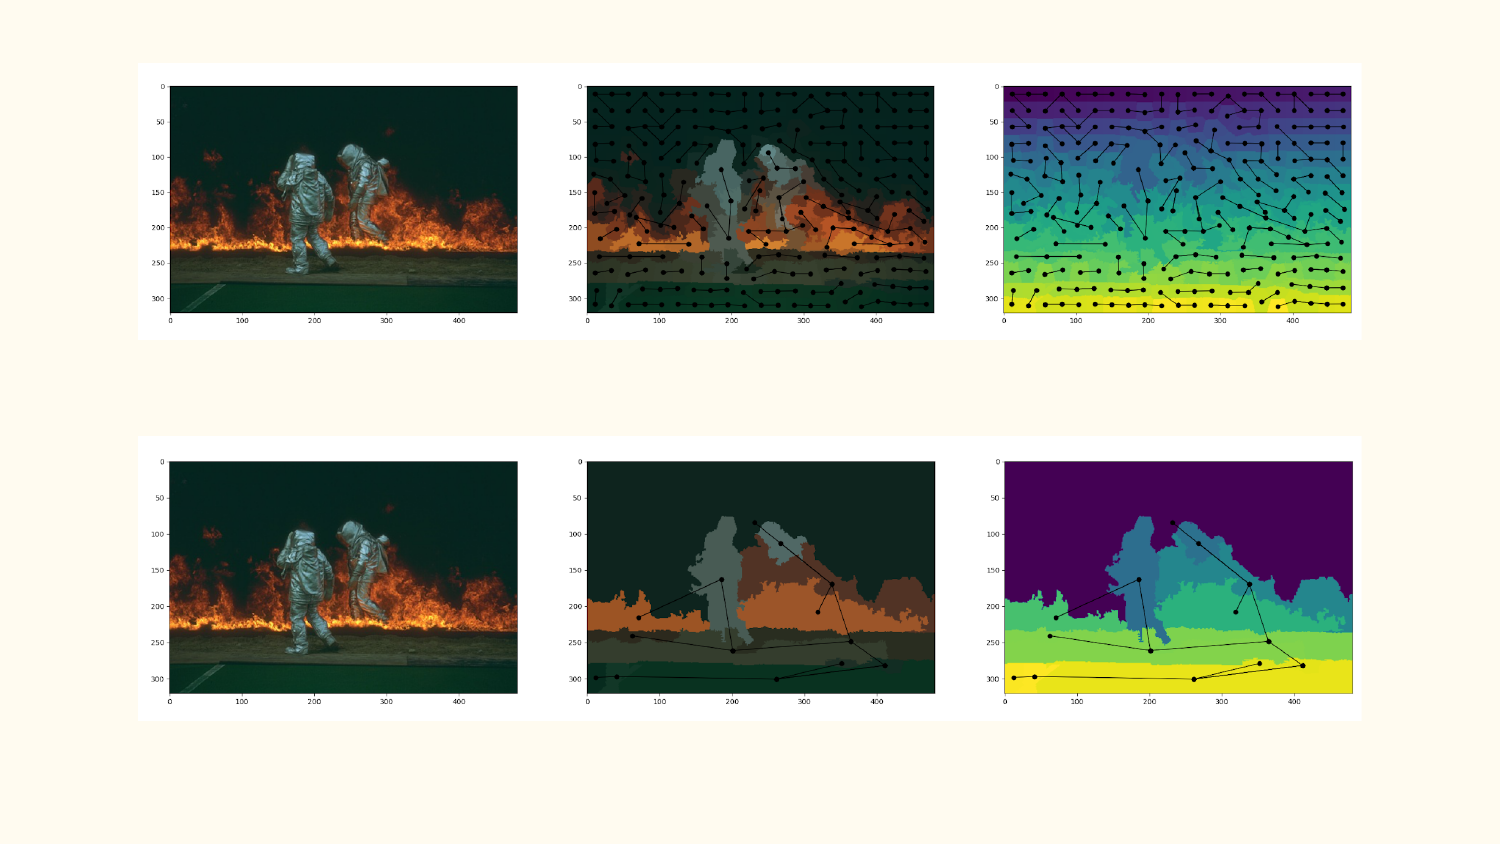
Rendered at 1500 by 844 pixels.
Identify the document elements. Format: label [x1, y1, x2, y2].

picture [137, 63, 1362, 341]
picture [137, 436, 1362, 721]
